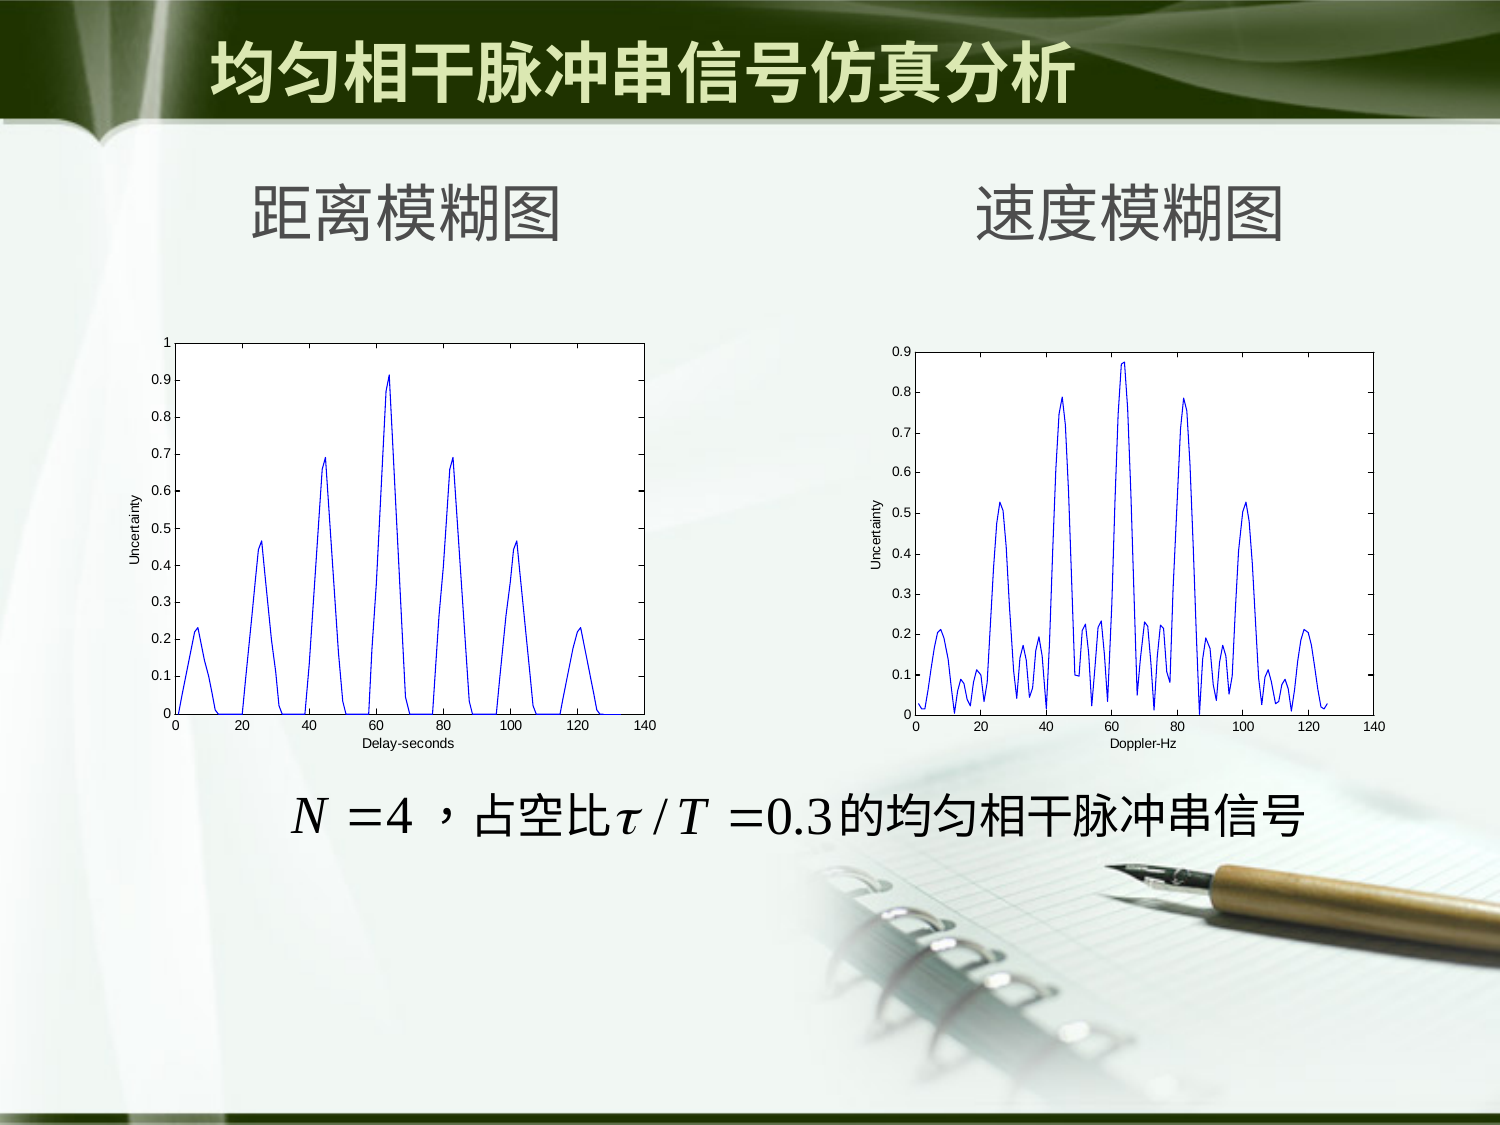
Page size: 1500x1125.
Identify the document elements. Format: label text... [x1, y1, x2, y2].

picture [0, 0, 1500, 166]
picture [0, 257, 1500, 1125]
text_box 速度模糊图 [646, 166, 1500, 257]
title 均匀相干脉冲串信号仿真分析 [194, 21, 1482, 122]
text_box 距离模糊图 [0, 166, 646, 257]
